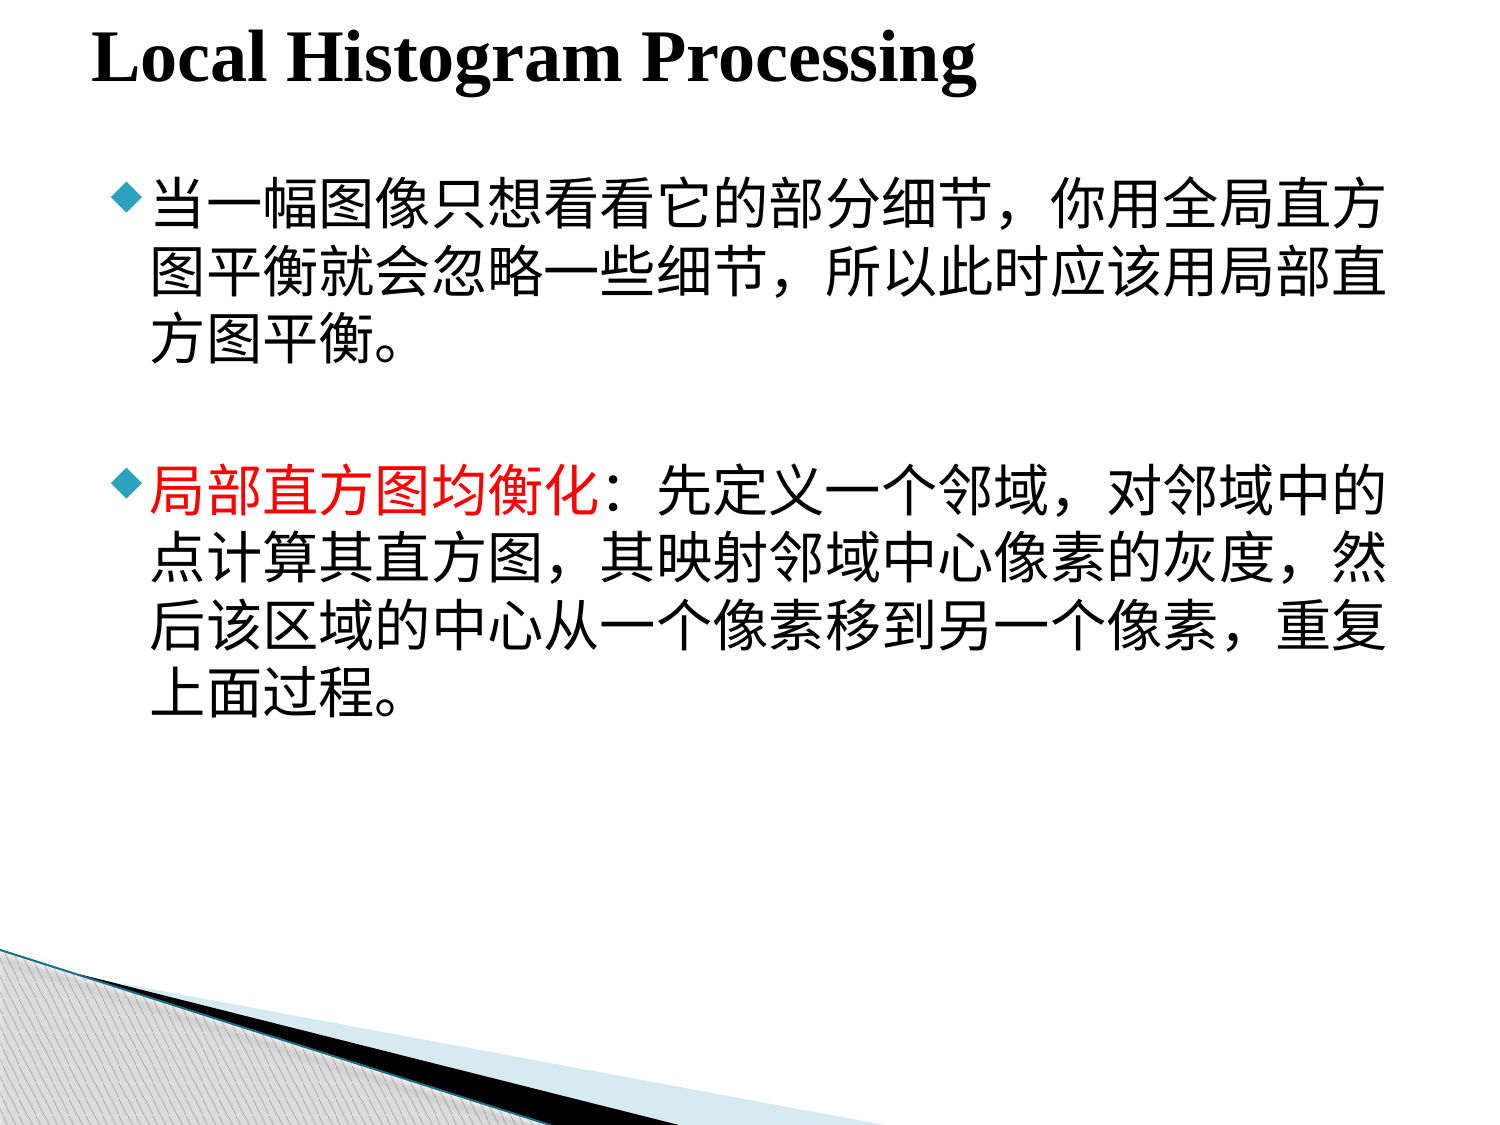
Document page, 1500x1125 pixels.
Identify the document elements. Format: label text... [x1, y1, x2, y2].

list 当一幅图像只想看看它的部分细节，你用全局直方图平衡就会忽略一些细节，所以此时应该用局部直方图平衡。 局部直方图均衡化：先定义一个邻域，对邻域中的点计算其直方图，其映射邻域中心像素的灰度，然后该区域的中心从一个像素移到另一个像素，重复上面过程。 [75, 160, 1425, 986]
title Local Histogram Processing [76, 0, 1427, 104]
